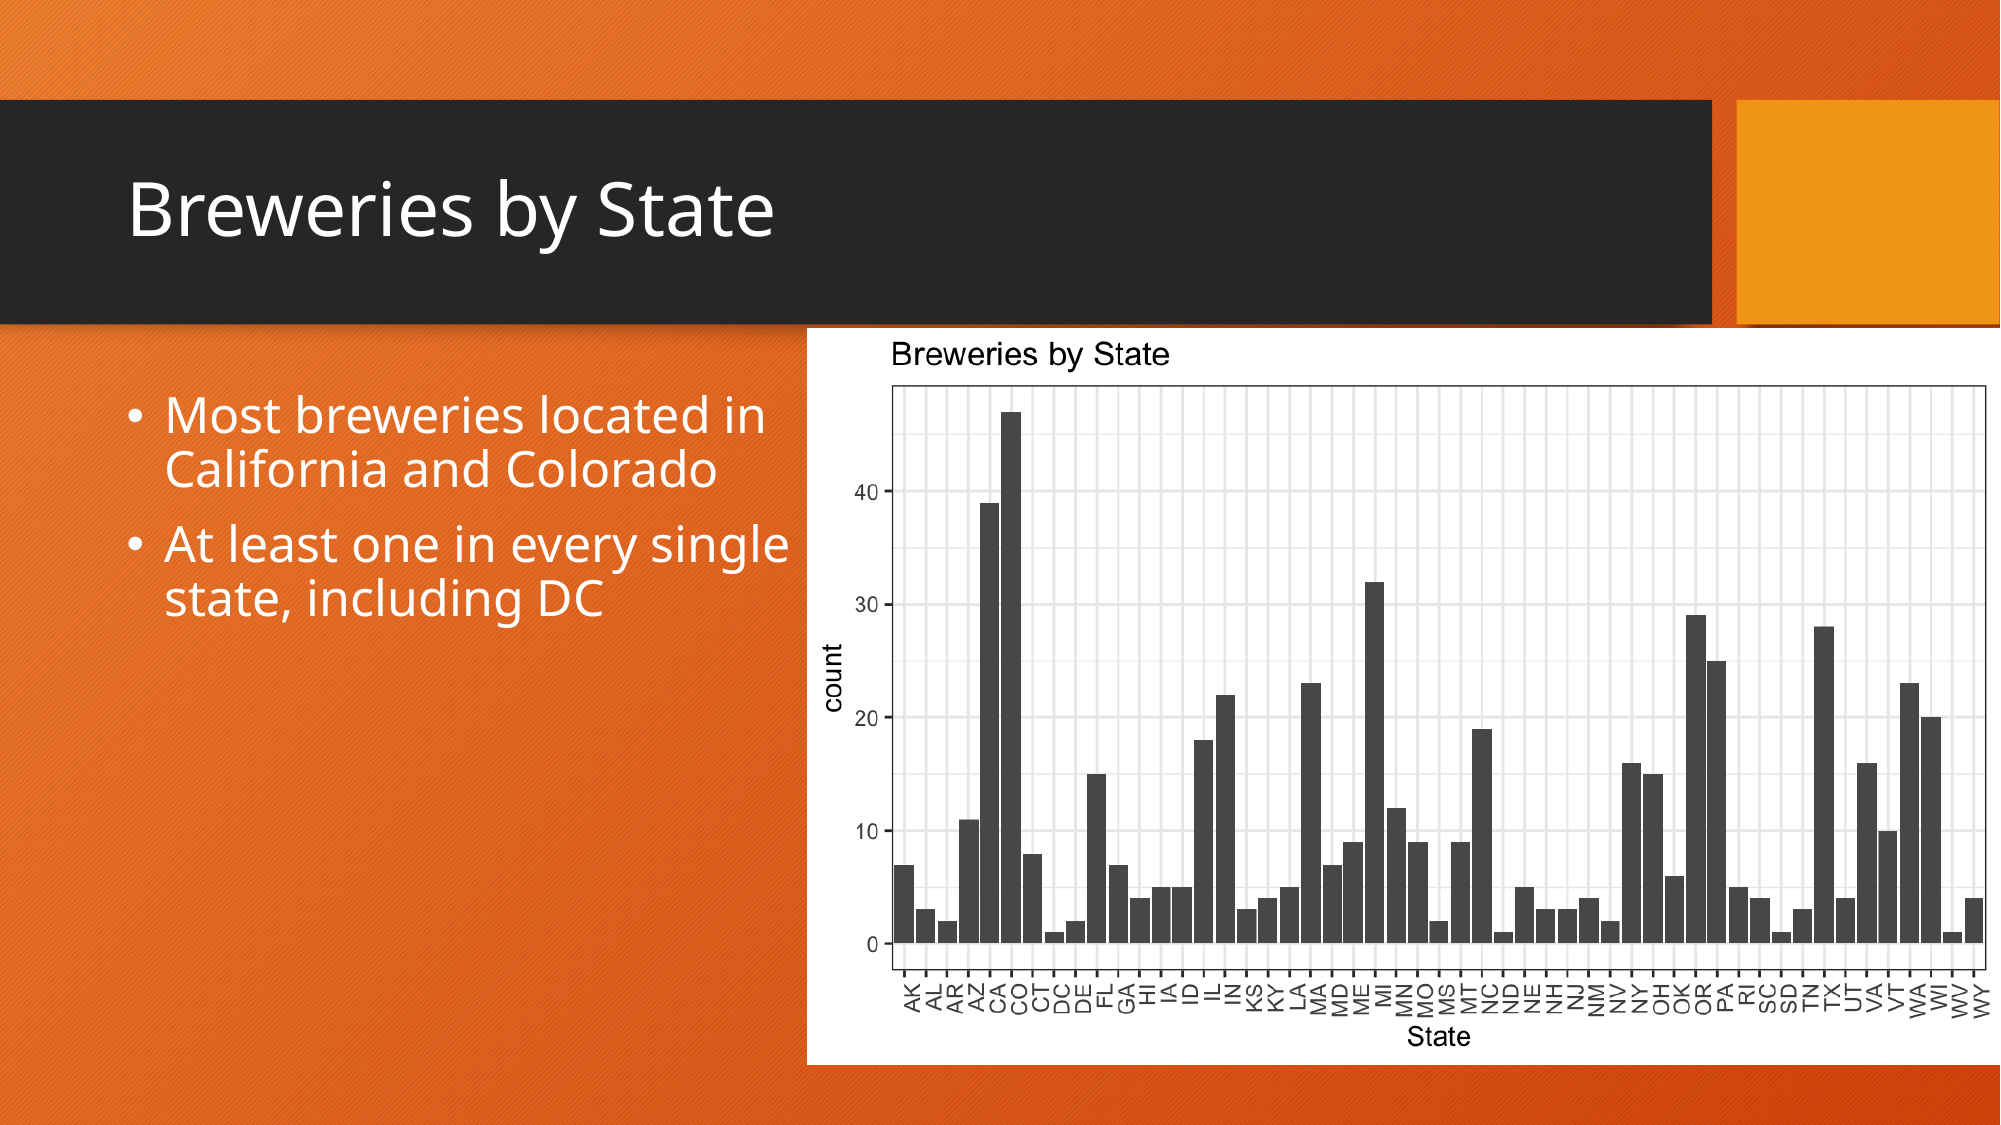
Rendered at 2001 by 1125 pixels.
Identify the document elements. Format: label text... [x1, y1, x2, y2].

title Breweries by State [111, 123, 1689, 301]
list Most breweries located in California and Colorado At least one in every single state, including DC [111, 383, 807, 974]
picture [0, 325, 2000, 1066]
